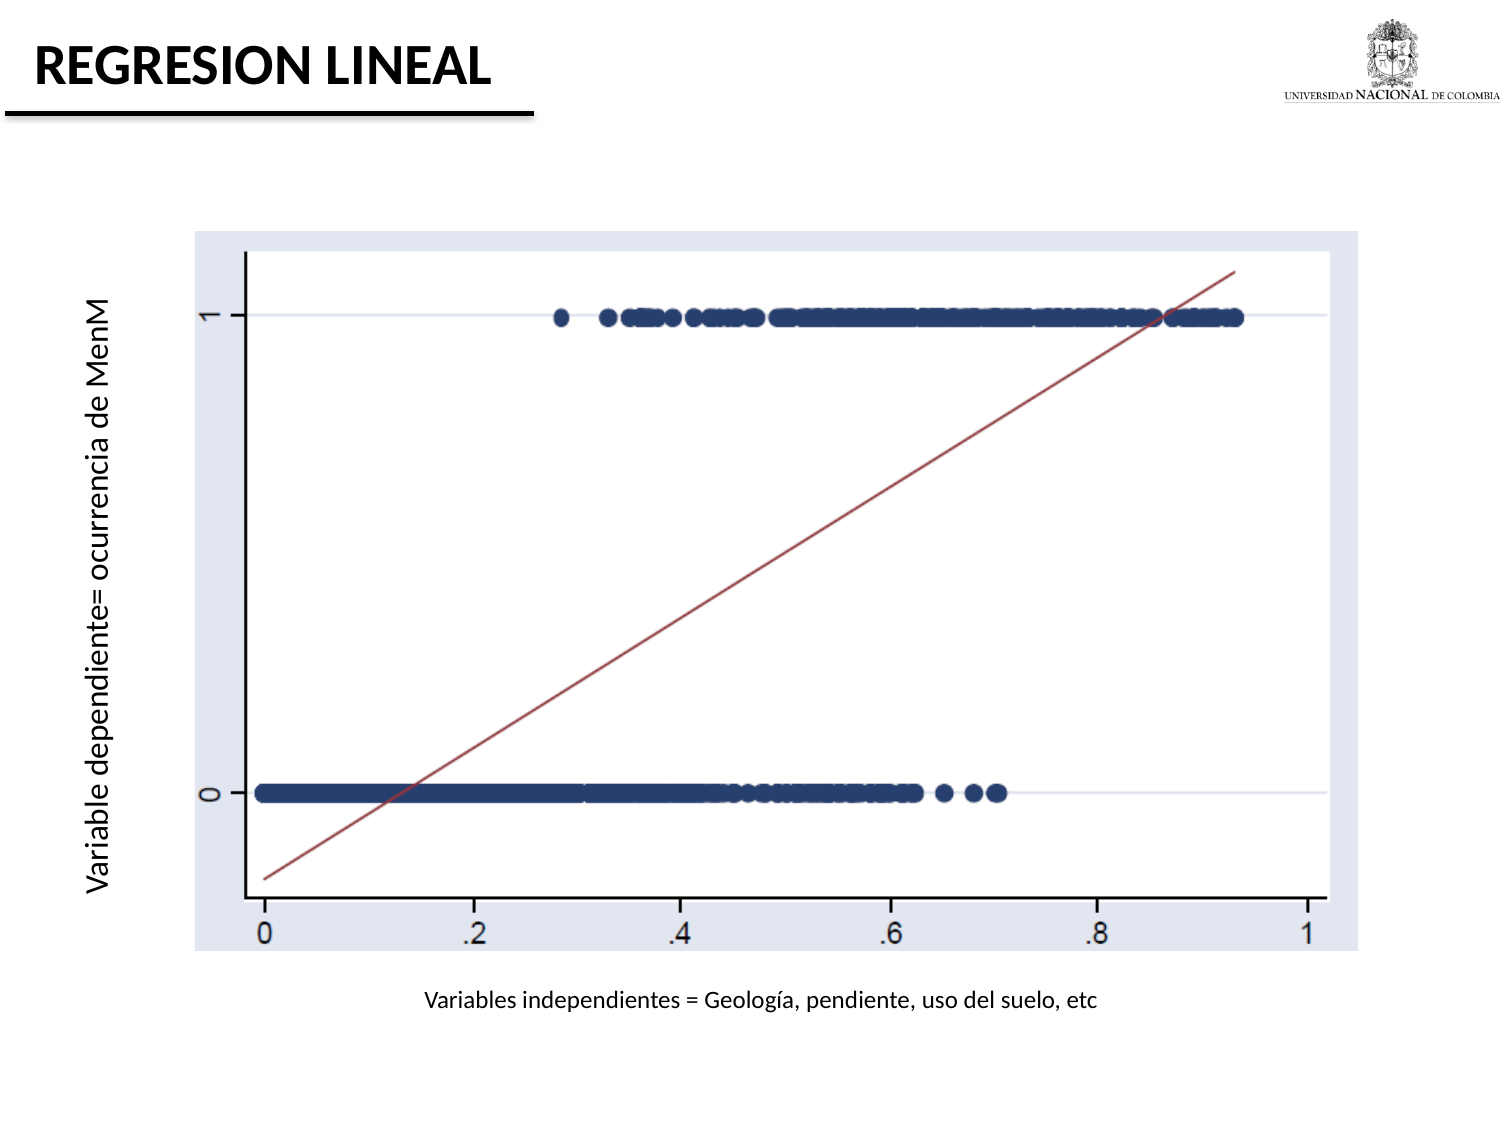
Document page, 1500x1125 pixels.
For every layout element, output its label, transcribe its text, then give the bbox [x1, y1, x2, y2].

picture [194, 231, 1359, 952]
text_box REGRESION LINEAL [19, 19, 508, 104]
text_box Variables independientes = Geología, pendiente, uso del suelo, etc [409, 975, 1115, 1021]
text_box Variable dependiente= ocurrencia de MenM [67, 282, 122, 909]
picture [1283, 18, 1500, 106]
